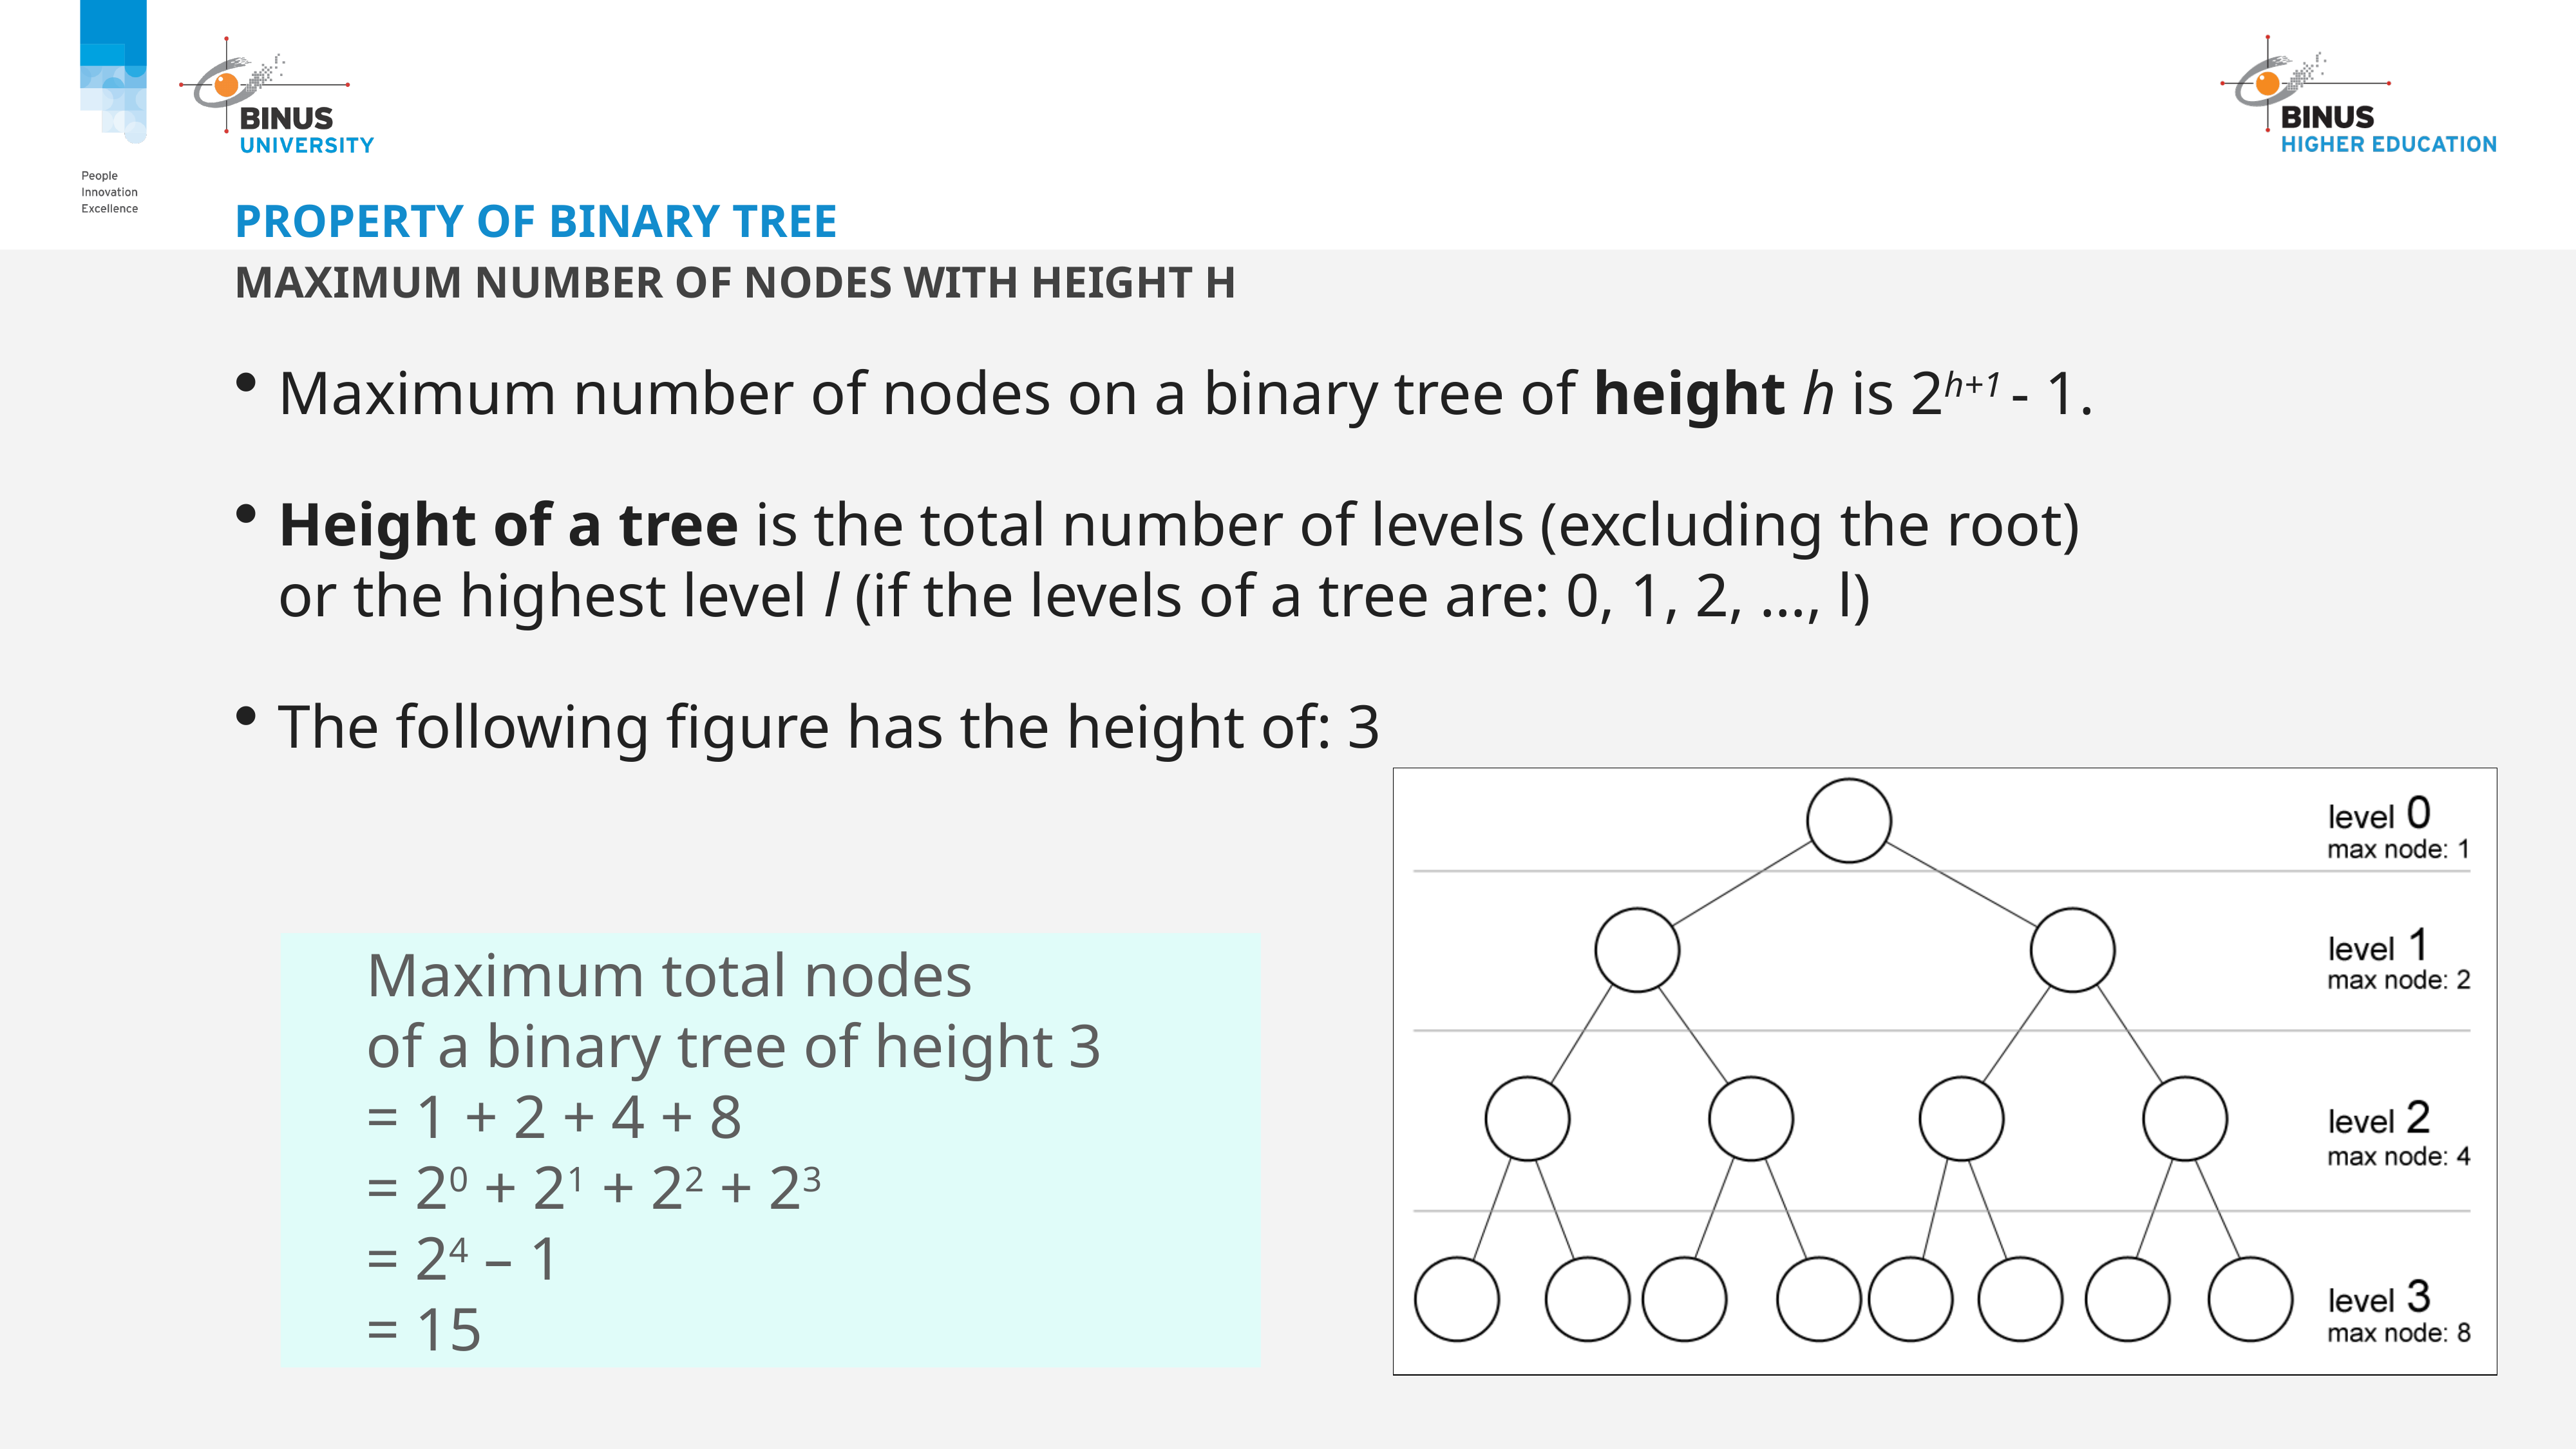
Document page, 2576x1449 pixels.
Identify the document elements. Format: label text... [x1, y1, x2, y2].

text_box Maximum total nodes of a binary tree of height 3 = 1 + 2 + 4 + 8 = 20 + 21 + 22 + 23 = 24 – 1 = 15 [280, 933, 1261, 1368]
picture [1393, 768, 2497, 1375]
title Property of Binary Tree [228, 197, 1784, 252]
list Maximum number of nodes with Height h [228, 255, 1262, 341]
picture [2199, 0, 2496, 156]
picture [81, 146, 146, 213]
picture [174, 25, 374, 161]
list Maximum number of nodes on a binary tree of height h is 2h+1 - 1. Height of a tree is the total number of levels (excluding the root) or the highest level l (if the levels of a tree are: 0, 1, 2, …, l) The following figure has the height of: 3 [228, 349, 2434, 1188]
picture [80, 66, 147, 144]
